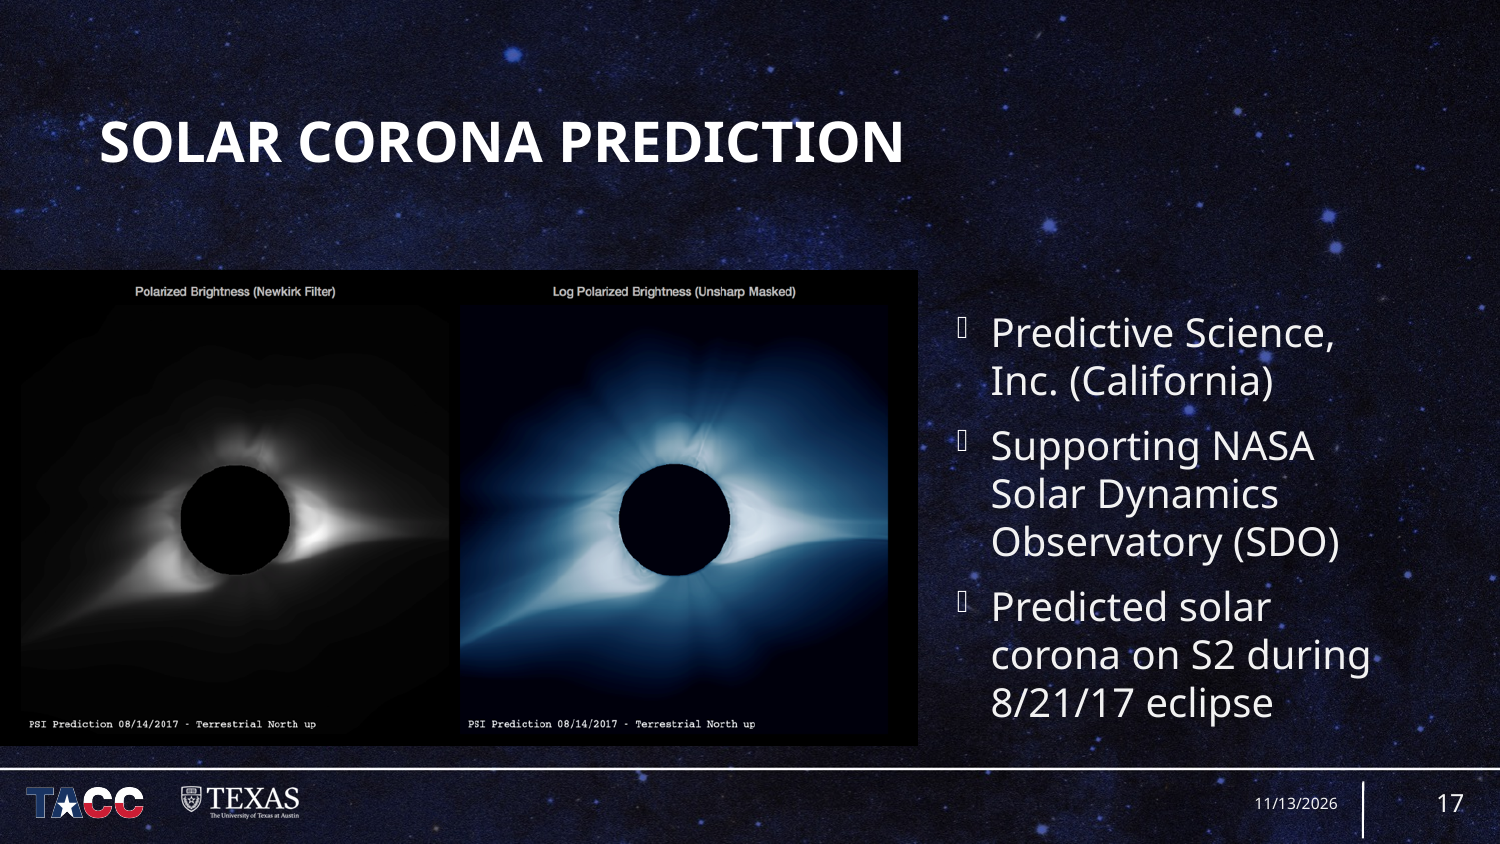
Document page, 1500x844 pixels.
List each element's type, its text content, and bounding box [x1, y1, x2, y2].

picture [0, 0, 1500, 844]
title SOLAR Corona prediction [84, 46, 1417, 233]
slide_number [1190, 782, 1353, 828]
slide_number 17 [1371, 782, 1480, 828]
list Predictive Science, Inc. (California) Supporting NASA Solar Dynamics Observatory (SDO) Predicted solar corona on S2 during 8/21/17 eclipse [941, 232, 1417, 736]
